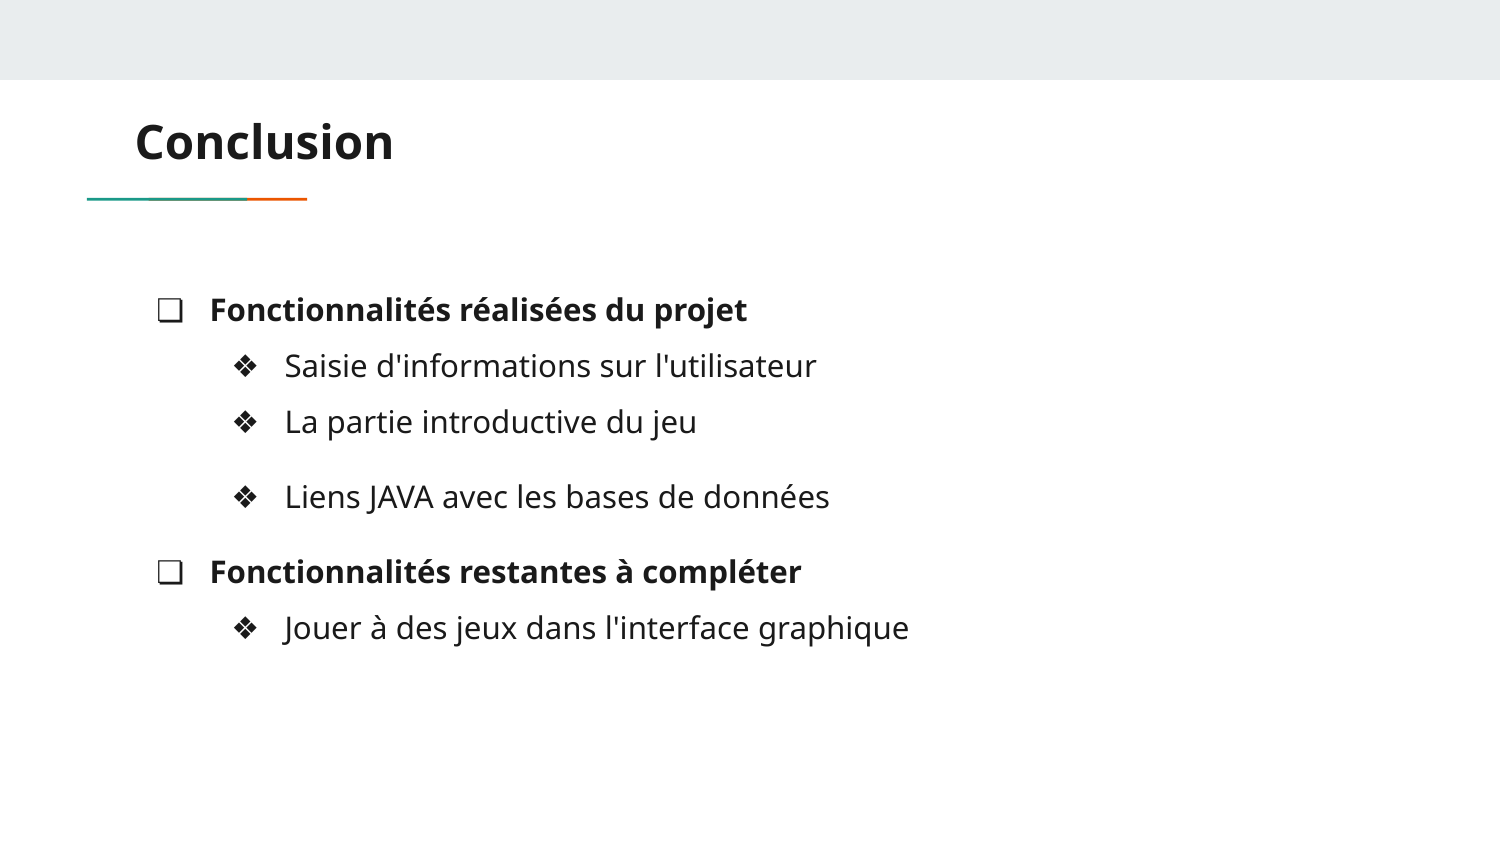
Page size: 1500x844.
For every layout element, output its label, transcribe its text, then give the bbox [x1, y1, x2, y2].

list Fonctionnalités réalisées du projet Saisie d'informations sur l'utilisateur La partie introductive du jeu Liens JAVA avec les bases de données Fonctionnalités restantes à compléter Jouer à des jeux dans l'interface graphique [119, 237, 1131, 733]
title Conclusion [119, 97, 1381, 186]
